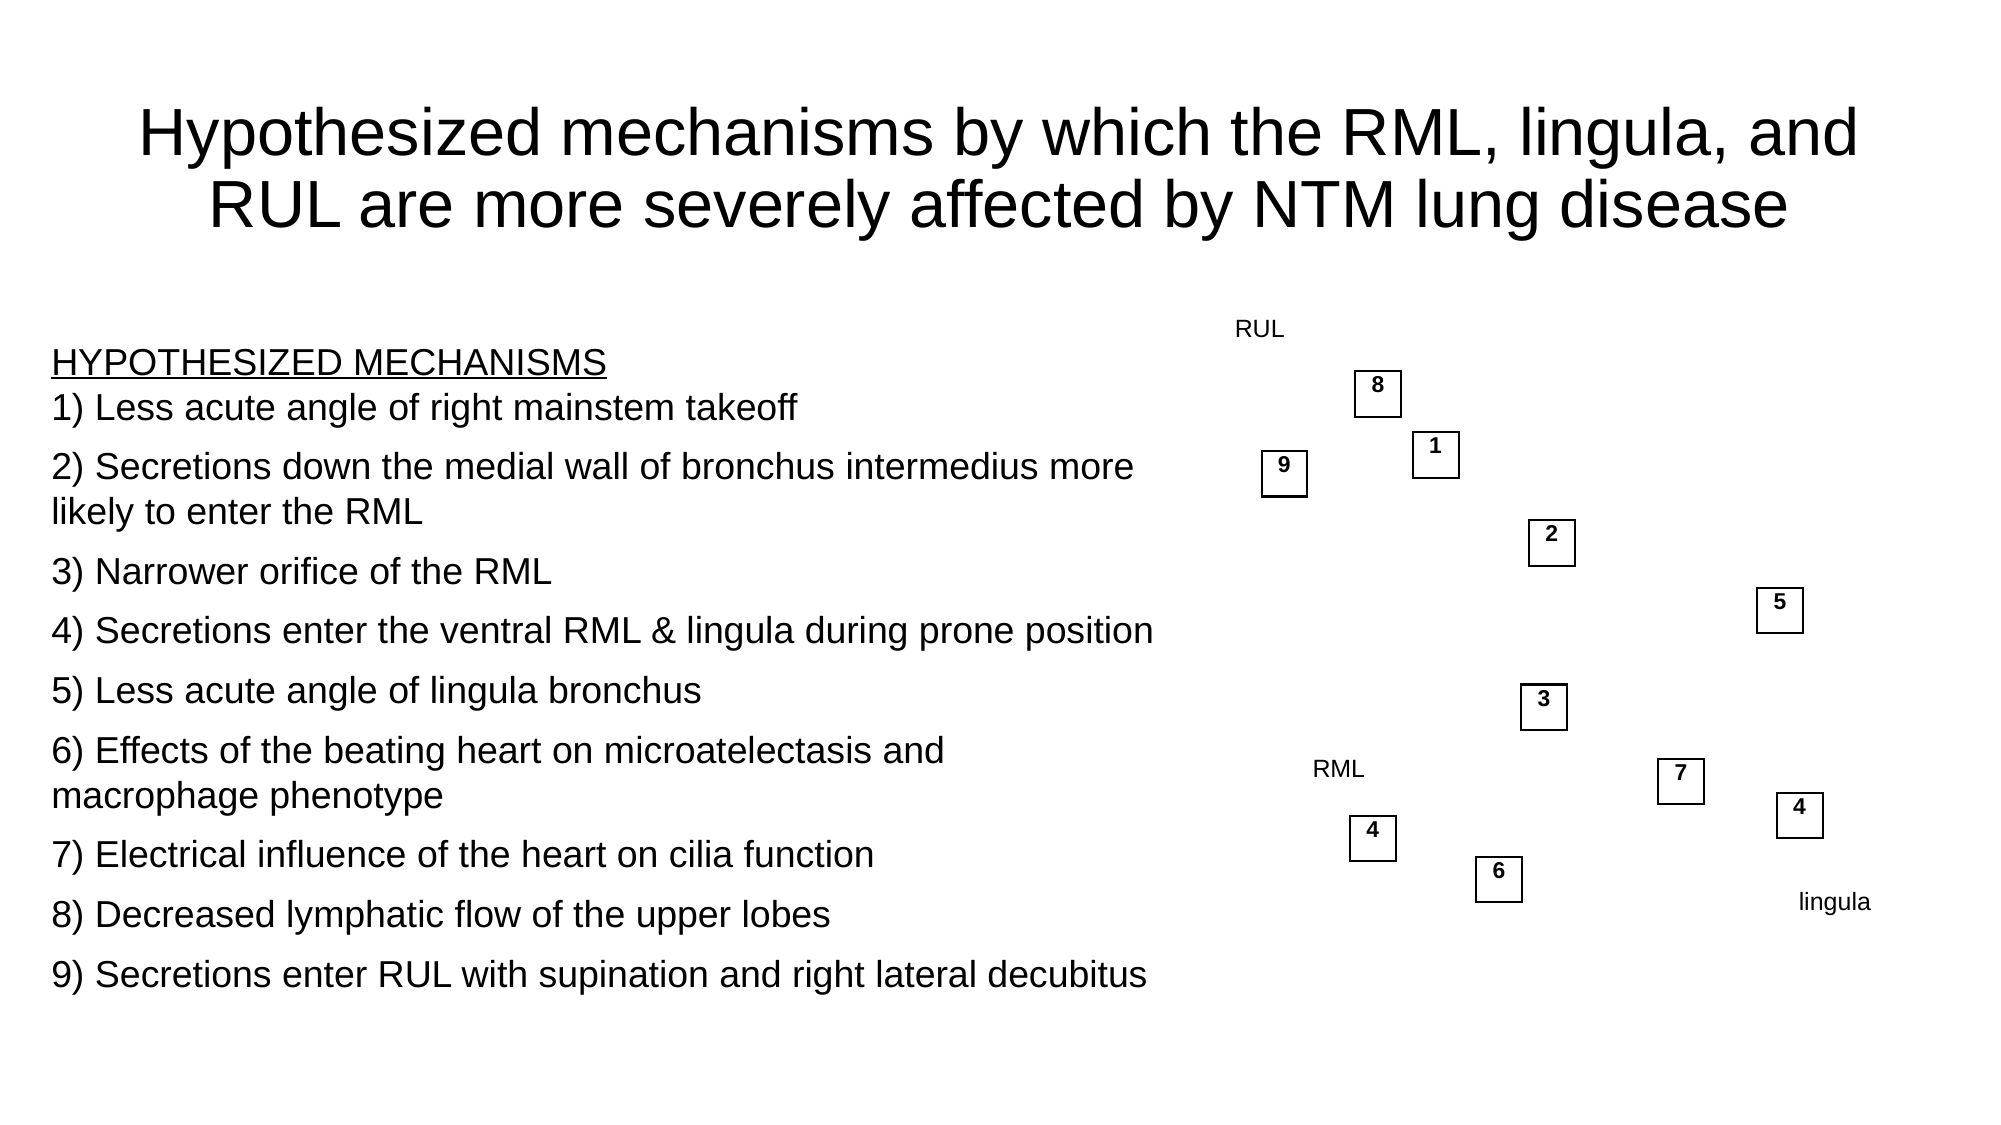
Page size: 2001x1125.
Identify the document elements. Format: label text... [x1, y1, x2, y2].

text_box HYPOTHESIZED MECHANISMS 1) Less acute angle of right mainstem takeoff 2) Secretions down the medial wall of bronchus intermedius more likely to enter the RML 3) Narrower orifice of the RML 4) Secretions enter the ventral RML & lingula during prone position 5) Less acute angle of lingula bronchus 6) Effects of the beating heart on microatelectasis and macrophage phenotype 7) Electrical influence of the heart on cilia function 8) Decreased lymphatic flow of the upper lobes 9) Secretions enter RUL with supination and right lateral decubitus [36, 330, 1161, 1002]
title Hypothesized mechanisms by which the RML, lingula, and RUL are more severely affected by NTM lung disease [114, 70, 1886, 269]
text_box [1161, 287, 1911, 1016]
